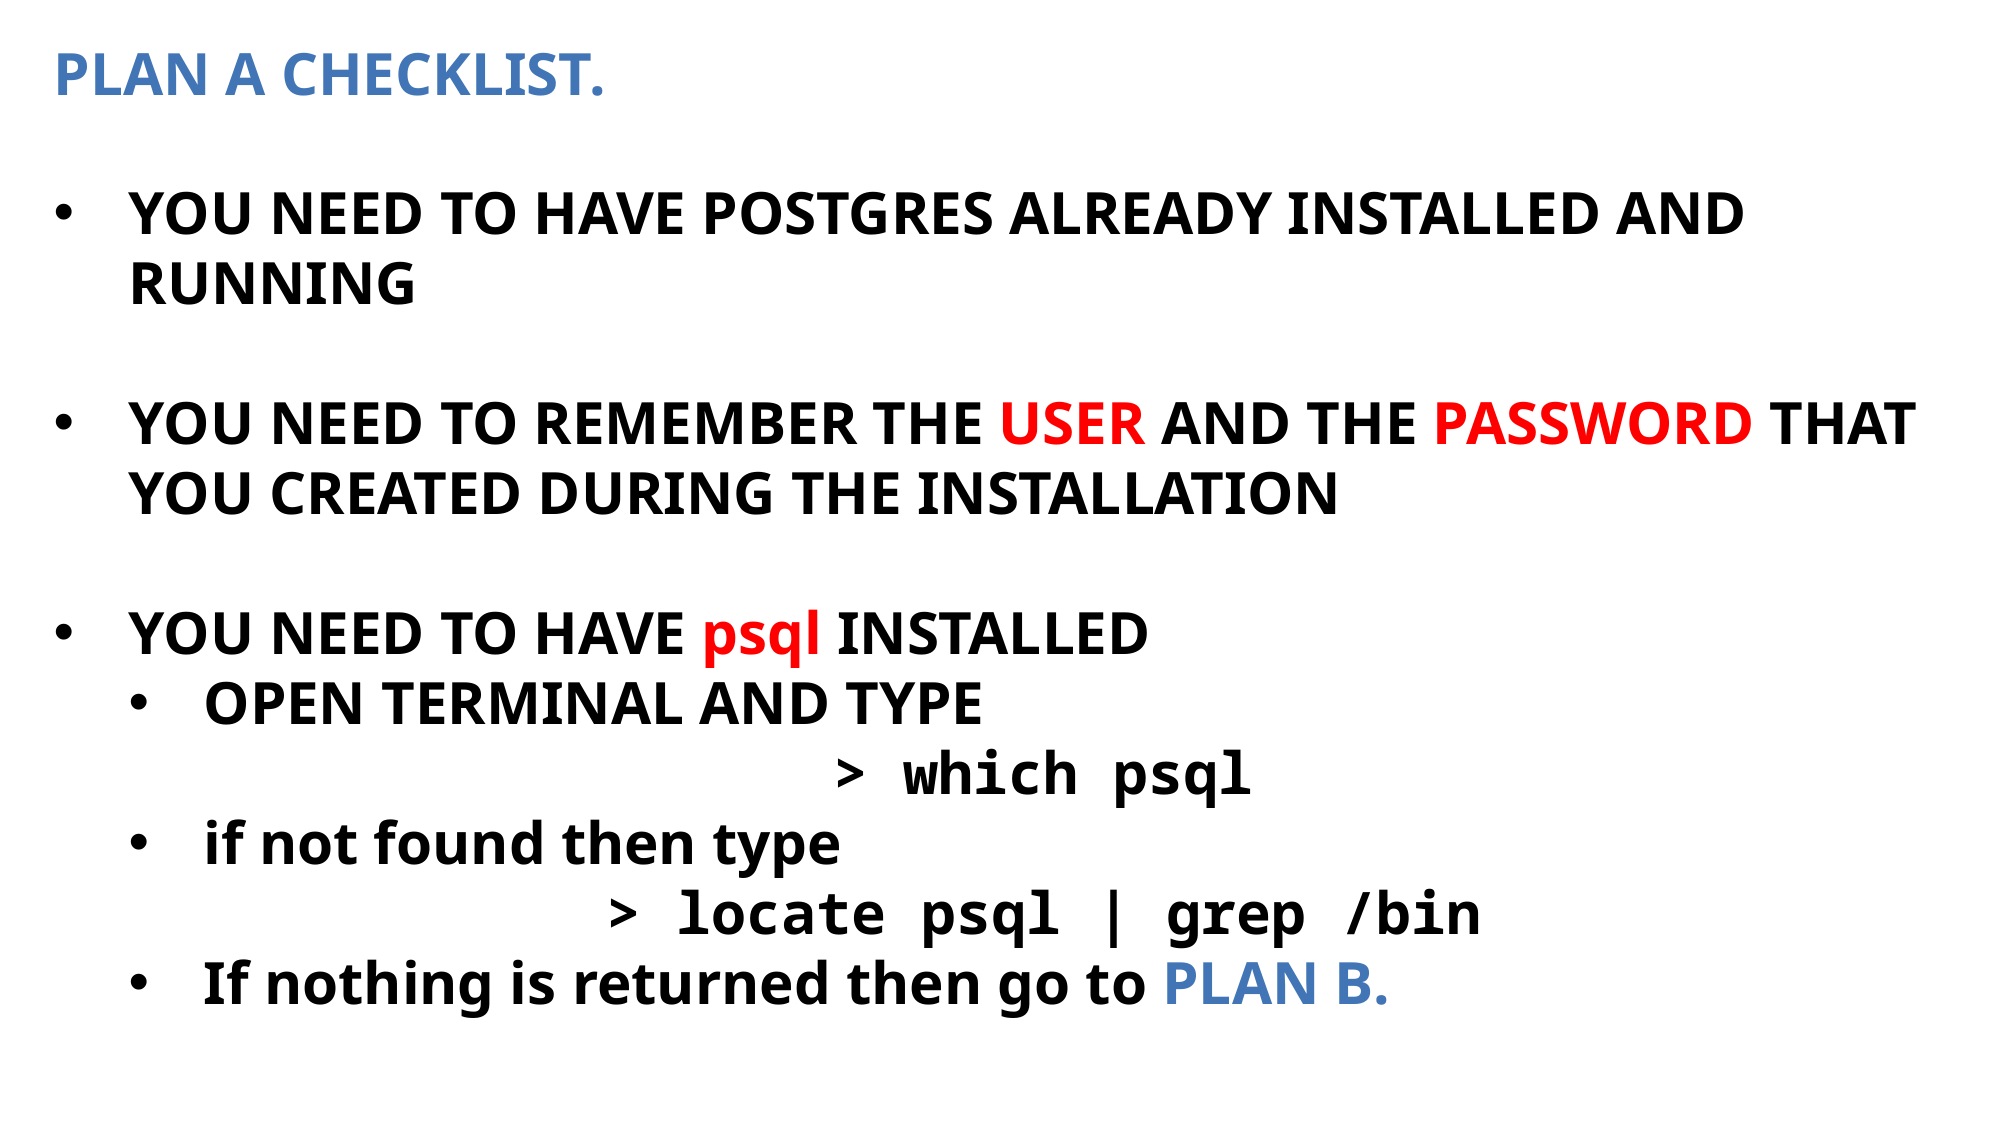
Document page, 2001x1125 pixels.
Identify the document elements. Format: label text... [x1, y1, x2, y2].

text_box PLAN A CHECKLIST. YOU NEED TO HAVE POSTGRES ALREADY INSTALLED AND RUNNING YOU NEED TO REMEMBER THE USER AND THE PASSWORD THAT YOU CREATED DURING THE INSTALLATION YOU NEED TO HAVE psql INSTALLED OPEN TERMINAL AND TYPE > which psql if not found then type > locate psql | grep /bin If nothing is returned then go to PLAN B. [38, 29, 1974, 1024]
